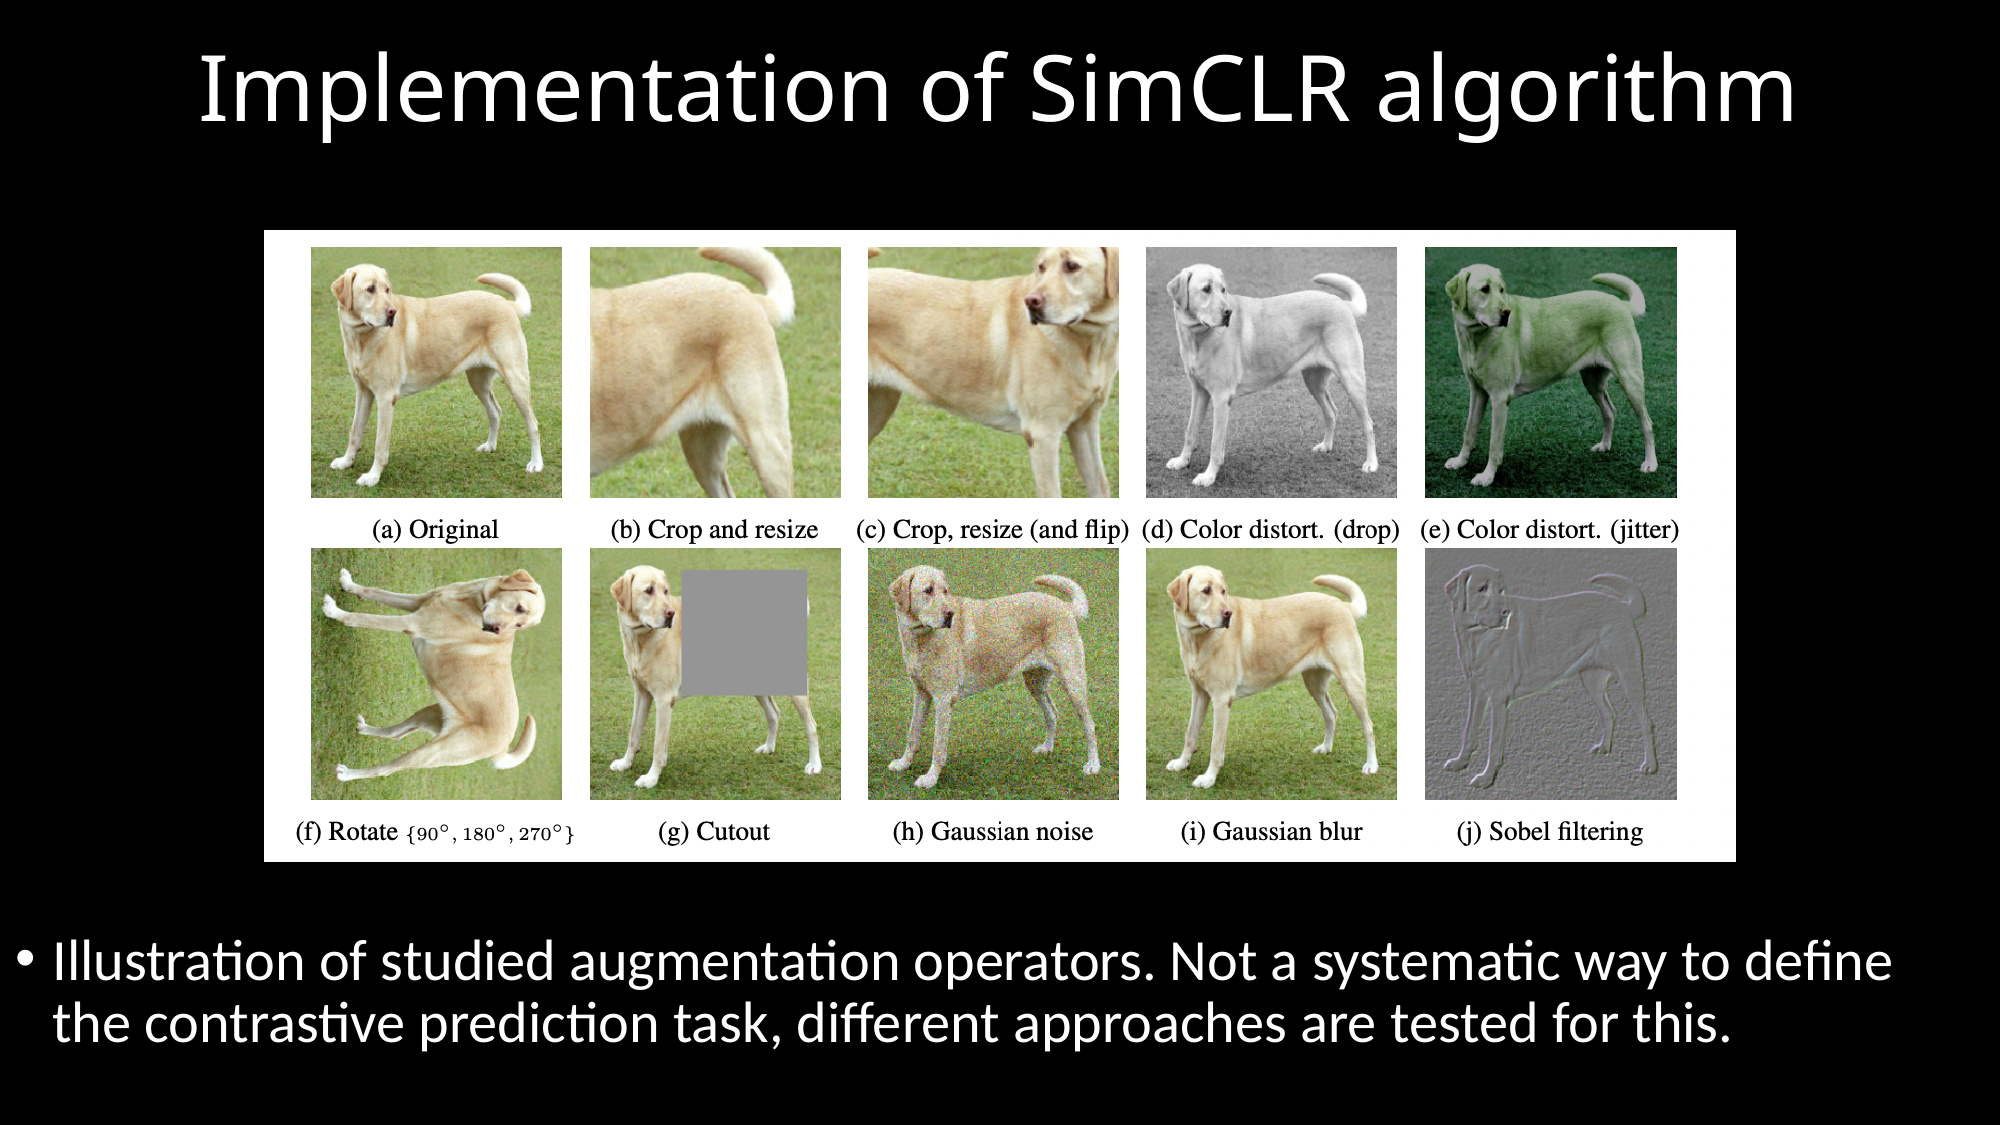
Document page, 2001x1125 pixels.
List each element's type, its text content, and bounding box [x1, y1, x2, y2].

picture [264, 230, 1736, 862]
title Implementation of SimCLR algorithm [0, 0, 2000, 201]
list Illustration of studied augmentation operators. Not a systematic way to define the contrastive prediction task, different approaches are tested for this. [0, 922, 2000, 1125]
